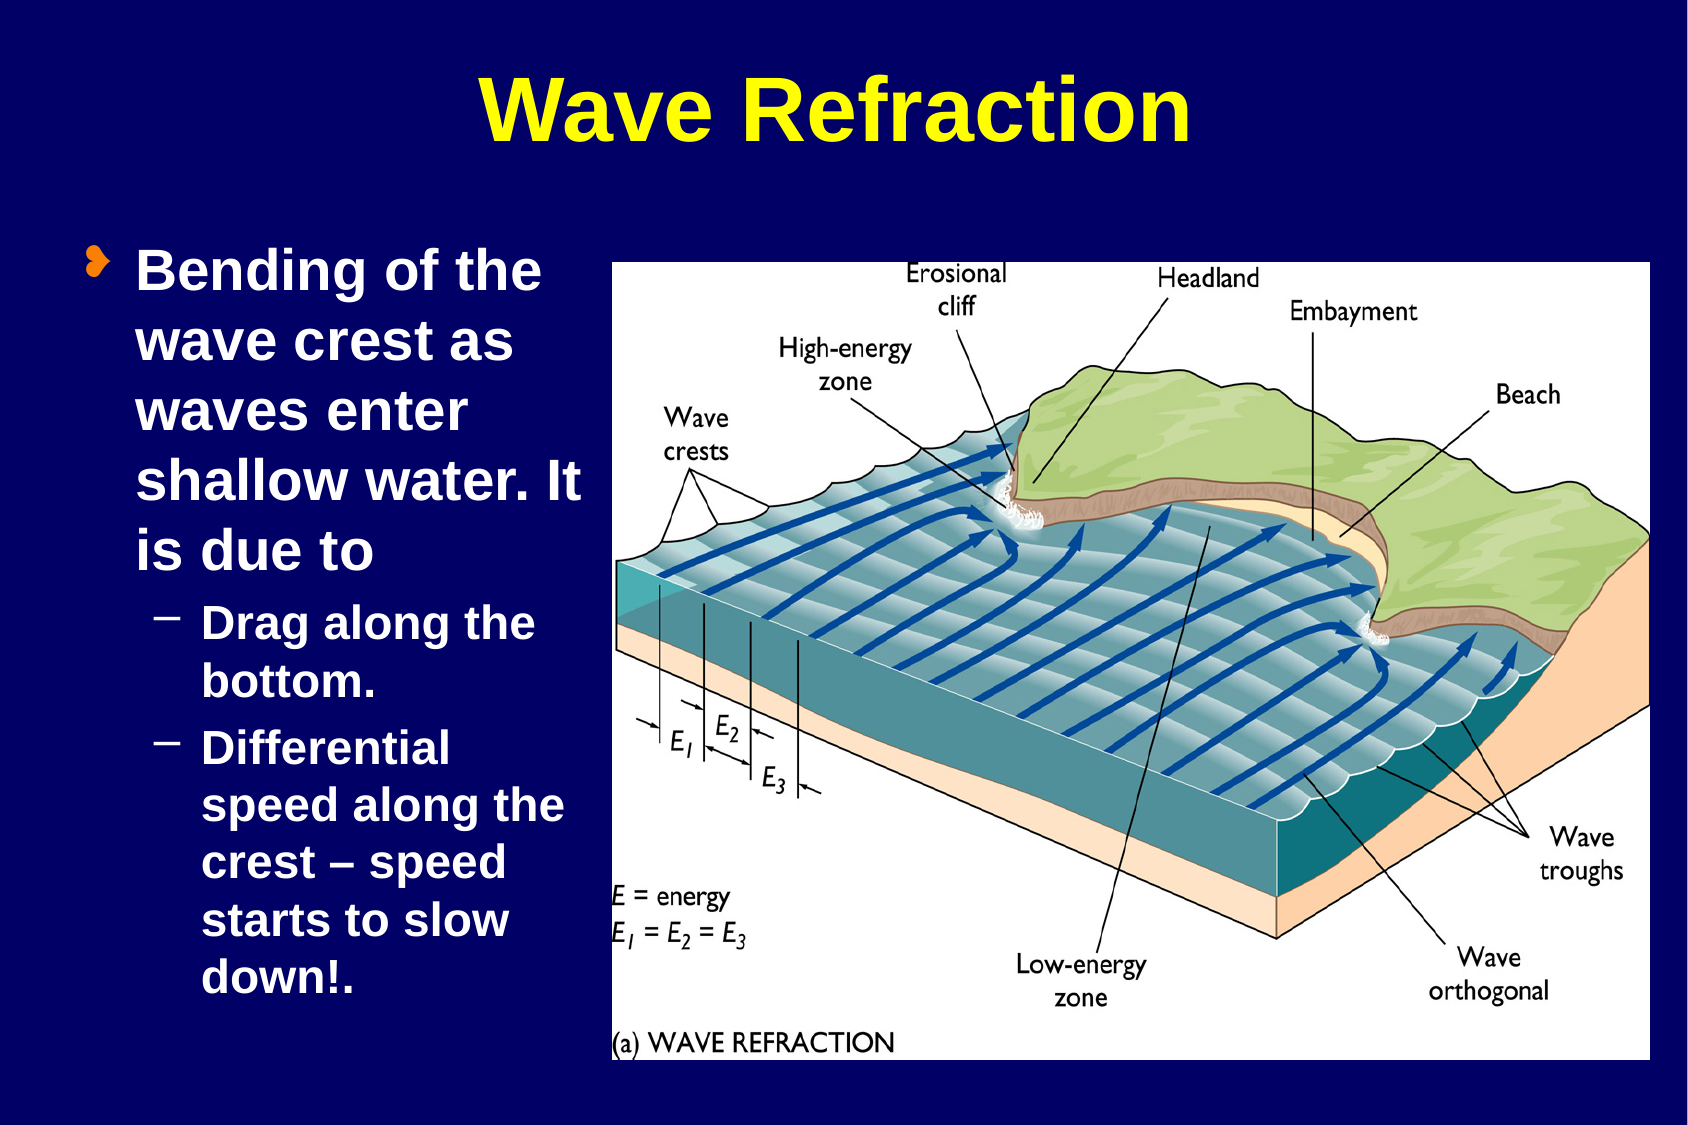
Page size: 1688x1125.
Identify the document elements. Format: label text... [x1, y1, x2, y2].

picture [612, 262, 1651, 1060]
list Bending of the wave crest as waves enter shallow water. It is due to Drag along the bottom. Differential speed along the crest – speed starts to slow down!. [63, 245, 606, 1038]
title Wave Refraction [0, 55, 1674, 245]
